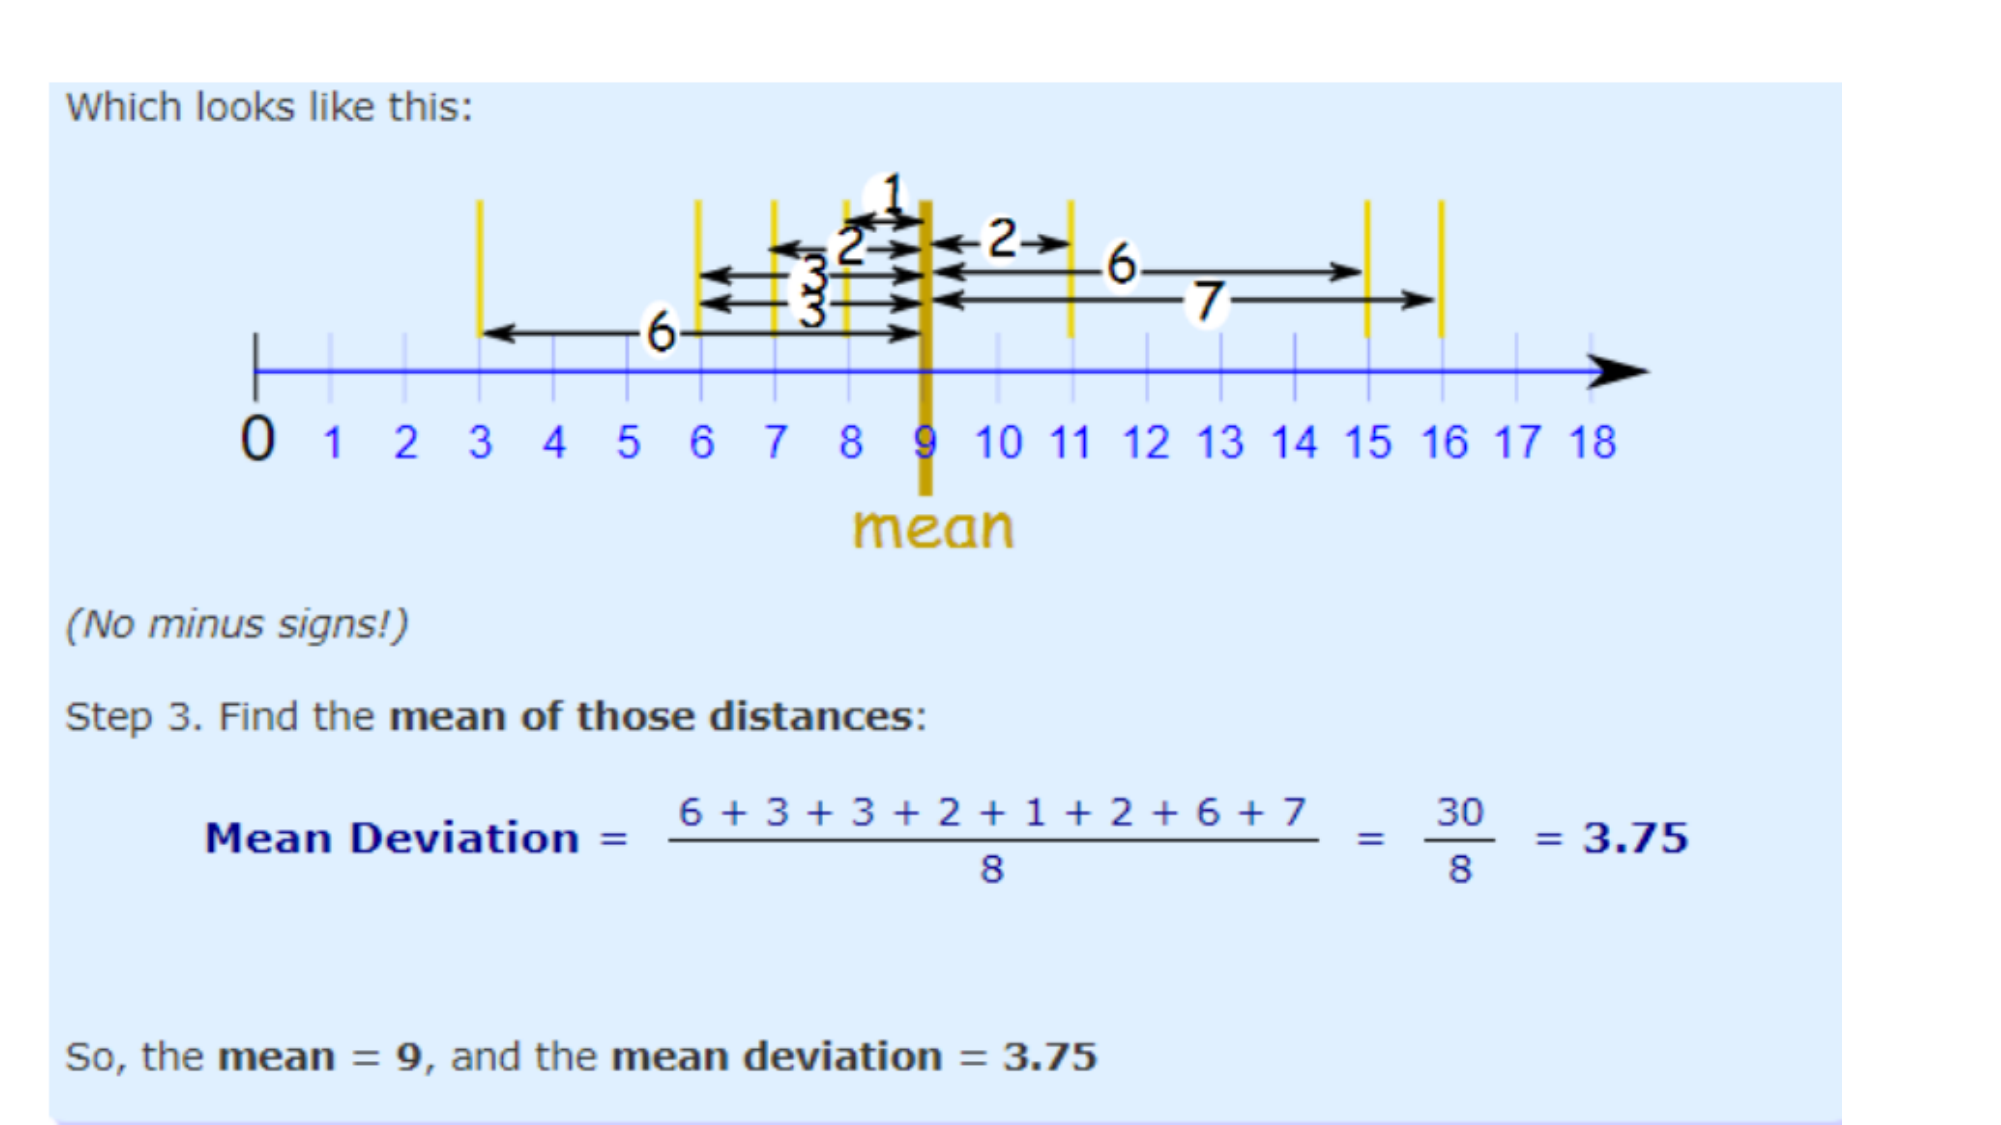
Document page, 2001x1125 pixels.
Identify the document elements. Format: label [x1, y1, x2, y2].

list [36, 68, 1842, 1125]
